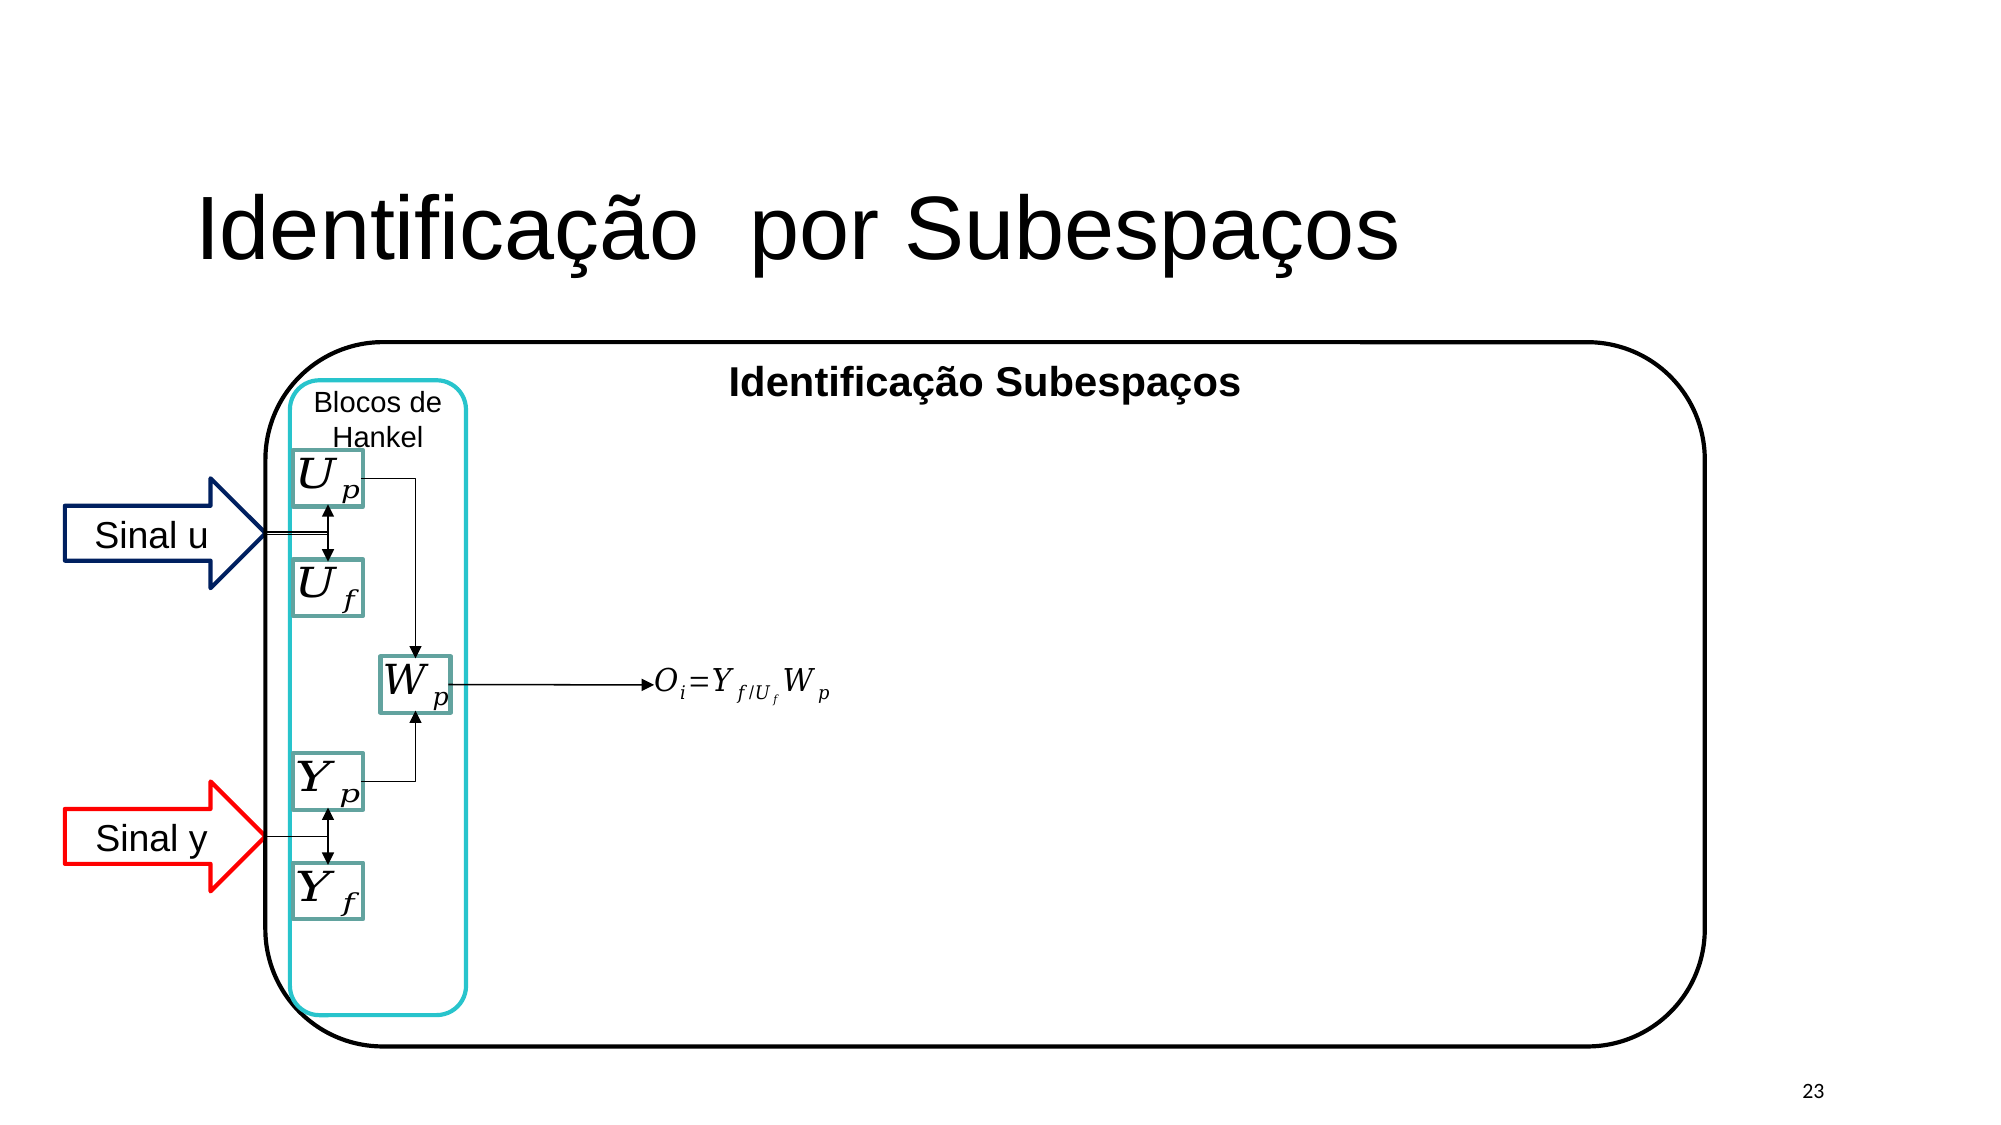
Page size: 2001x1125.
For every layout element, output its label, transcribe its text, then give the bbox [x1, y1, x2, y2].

text_box Blocos de Hankel [287, 378, 469, 682]
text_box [360, 478, 416, 659]
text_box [360, 710, 416, 782]
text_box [265, 504, 329, 532]
slide_number 23 [1624, 1059, 1840, 1120]
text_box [265, 836, 329, 865]
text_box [265, 532, 329, 562]
text_box Identificação Subespaços [263, 340, 1707, 1049]
text_box Blocos de Hankel [287, 571, 378, 805]
text_box Sinal u [62, 476, 260, 591]
text_box Sinal y [62, 779, 260, 894]
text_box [265, 807, 329, 836]
text_box Blocos de Hankel [287, 695, 469, 1018]
title Identificação por Subespaços [180, 47, 1830, 285]
